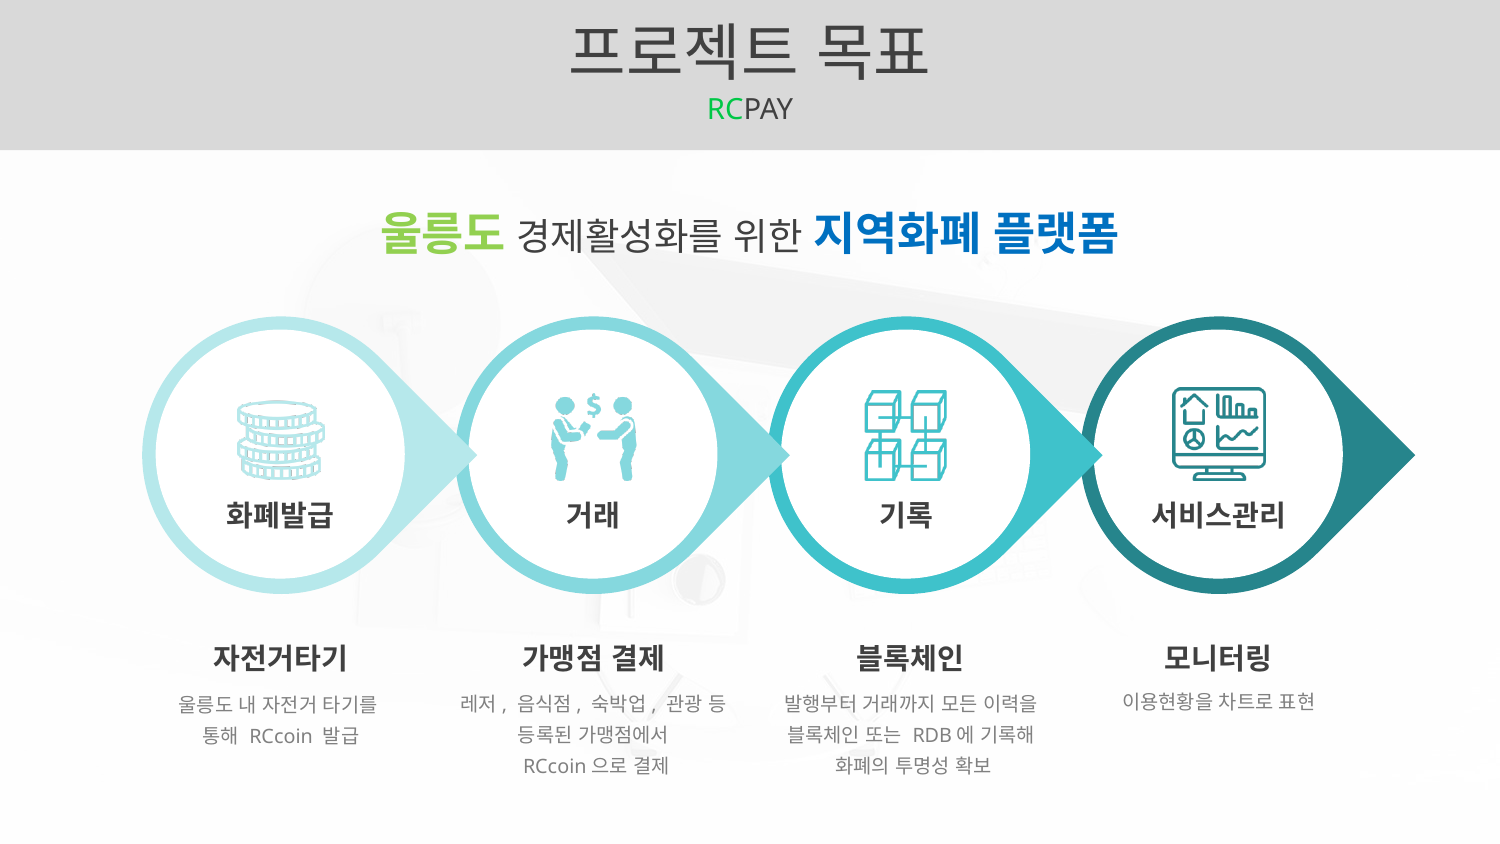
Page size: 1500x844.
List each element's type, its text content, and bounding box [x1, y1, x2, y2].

text_box 서비스관리 [1111, 490, 1327, 540]
text_box 이용현황을 차트로 표현 [1077, 675, 1361, 722]
text_box [187, 540, 373, 581]
text_box 레저, 음식점, 숙박업, 관광 등 등록된 가맹점에서 RCcoin으로 결제 [442, 677, 750, 785]
text_box 발행부터 거래까지 모든 이력을 블록체인 또는 RDB에 기록해 화폐의 투명성 확보 [761, 677, 1067, 785]
text_box [1092, 327, 1345, 521]
text_box 블록체인 [769, 623, 1053, 677]
text_box [1125, 540, 1311, 581]
text_box 가맹점 결제 [451, 623, 736, 677]
text_box 모니터링 [1077, 623, 1361, 675]
text_box [780, 327, 1032, 520]
text_box 울릉도 경제활성화를 위한 지역화폐 플랫폼 [296, 197, 1204, 268]
text_box 화폐발급 [173, 490, 389, 540]
text_box [455, 314, 793, 597]
picture [860, 390, 951, 482]
text_box [1080, 314, 1418, 597]
text_box 기록 [798, 490, 1015, 540]
text_box 거래 [485, 490, 702, 540]
text_box [813, 540, 998, 581]
picture [549, 393, 638, 482]
picture [236, 395, 325, 484]
picture [1171, 387, 1266, 482]
text_box [467, 327, 720, 520]
text_box [154, 327, 407, 521]
text_box 울릉도 내 자전거 타기를 통해 RCcoin 발급 [139, 678, 423, 755]
text_box [500, 540, 686, 581]
text_box 자전거타기 [139, 623, 423, 678]
list RCPAY [0, 84, 1500, 132]
text_box [767, 314, 1105, 597]
text_box [140, 314, 480, 597]
list 프로젝트 목표 [0, 20, 1500, 80]
